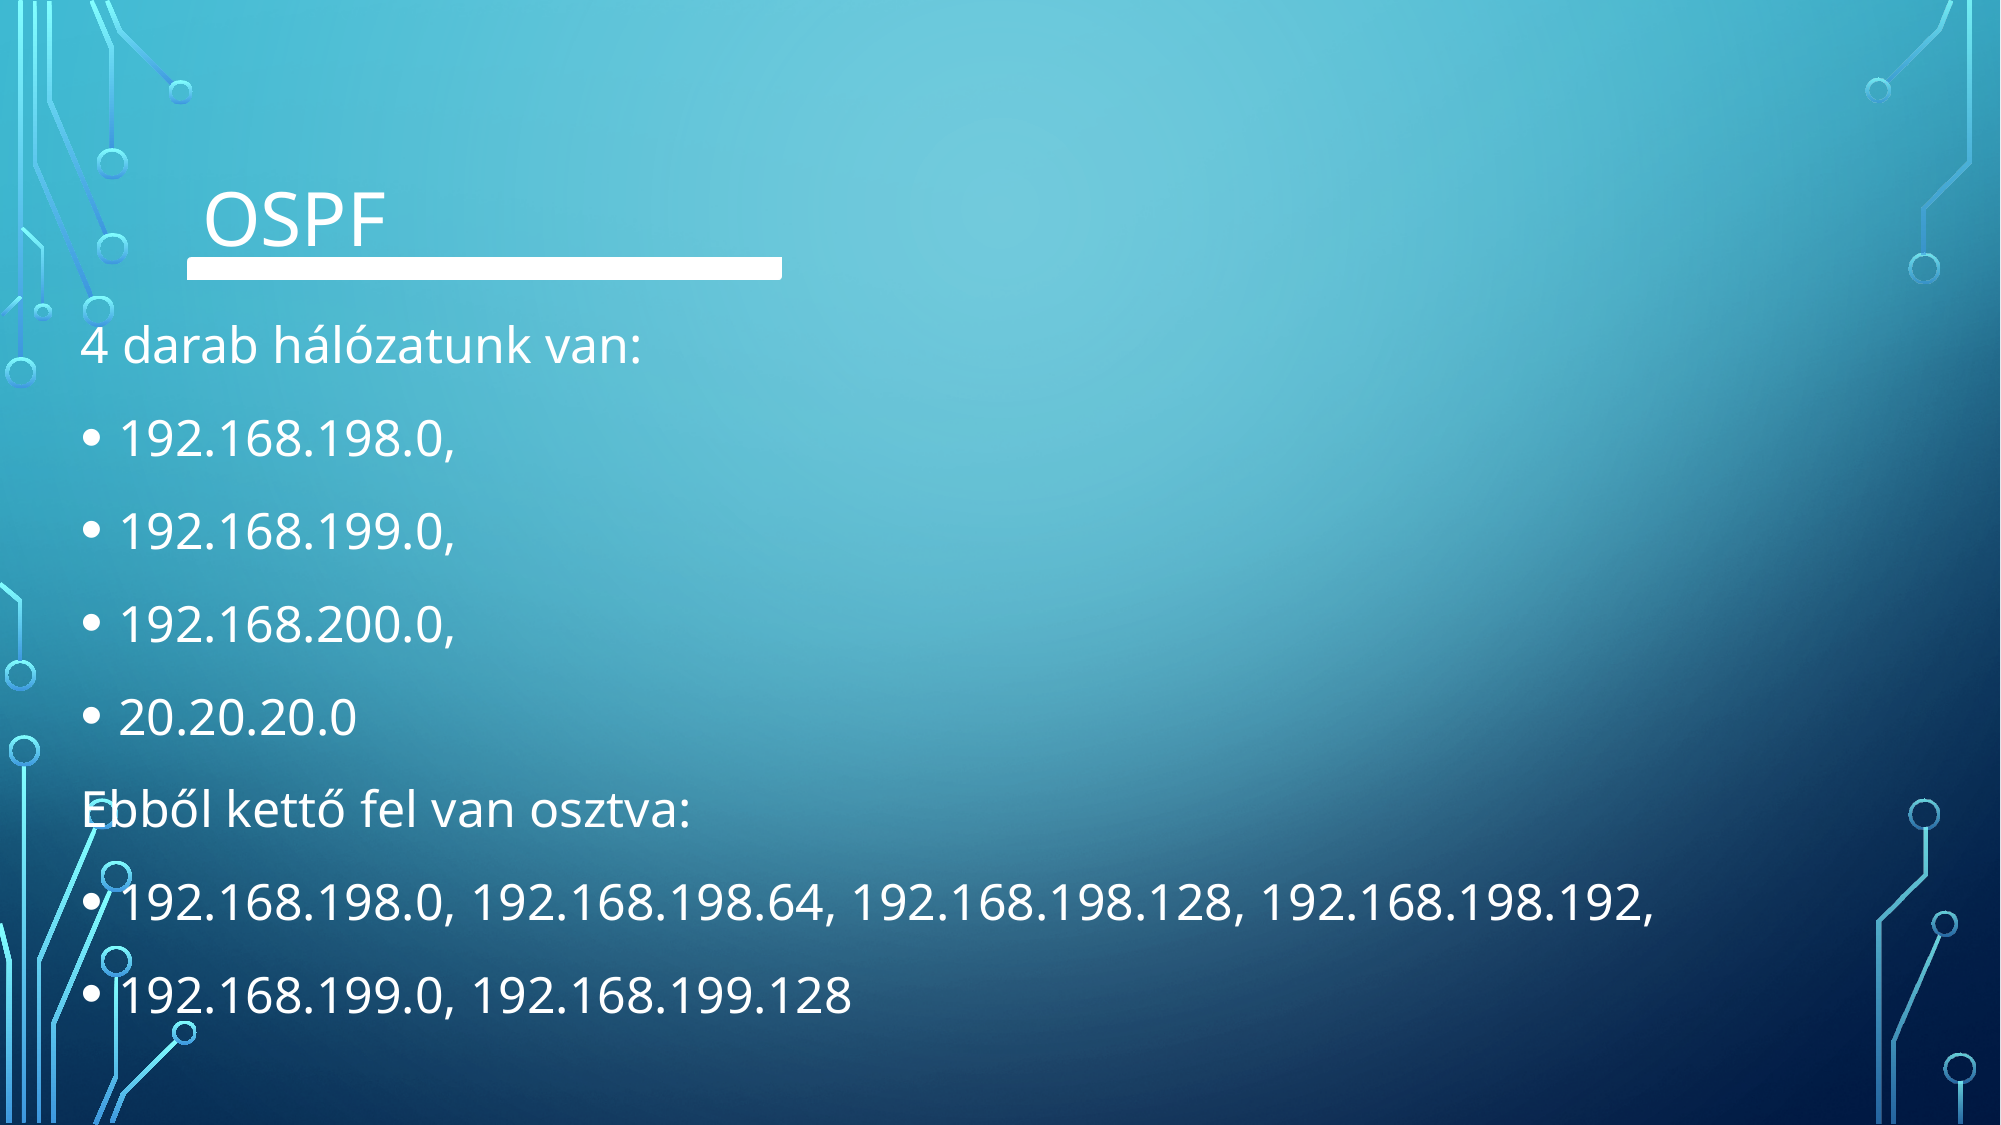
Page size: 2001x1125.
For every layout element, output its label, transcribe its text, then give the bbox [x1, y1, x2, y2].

picture [186, 257, 782, 280]
list 4 darab hálózatunk van: 192.168.198.0, 192.168.199.0, 192.168.200.0, 20.20.20.0 Ebből kettő fel van osztva: 192.168.198.0, 192.168.198.64, 192.168.198.128, 192.168.198.192, 192.168.199.0, 192.168.199.128 [65, 294, 1959, 1077]
title ospf [187, 101, 1813, 294]
